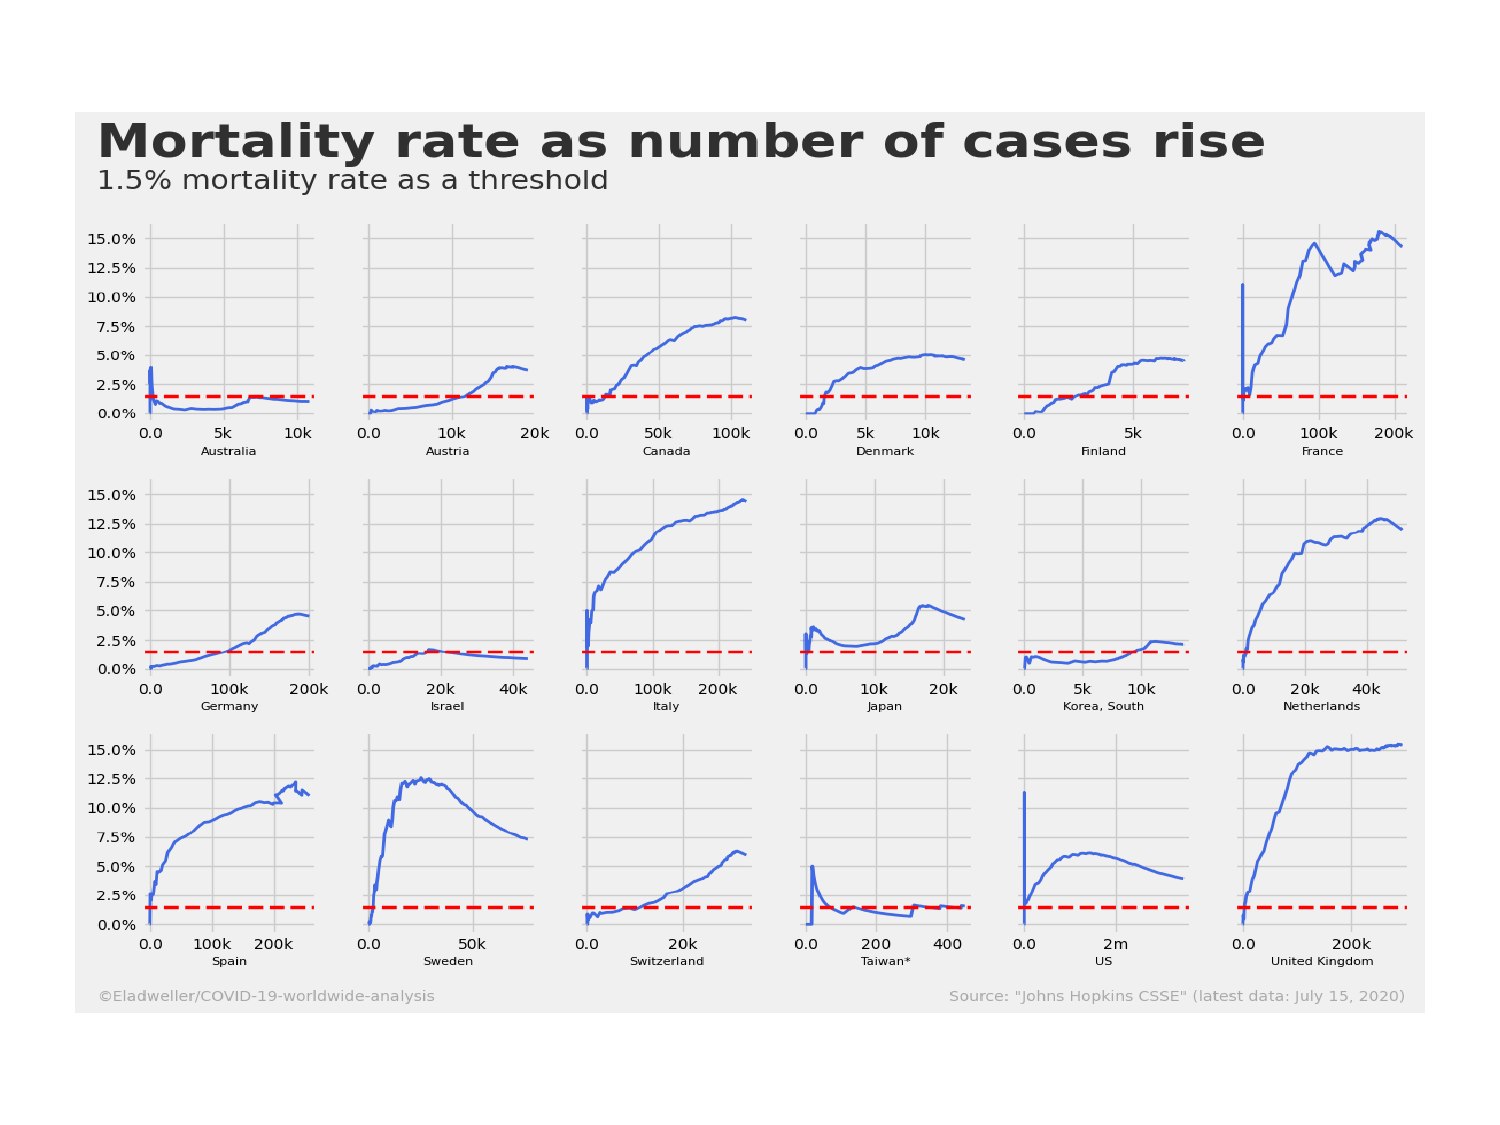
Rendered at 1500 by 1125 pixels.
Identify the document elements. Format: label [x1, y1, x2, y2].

picture [74, 112, 1426, 1013]
